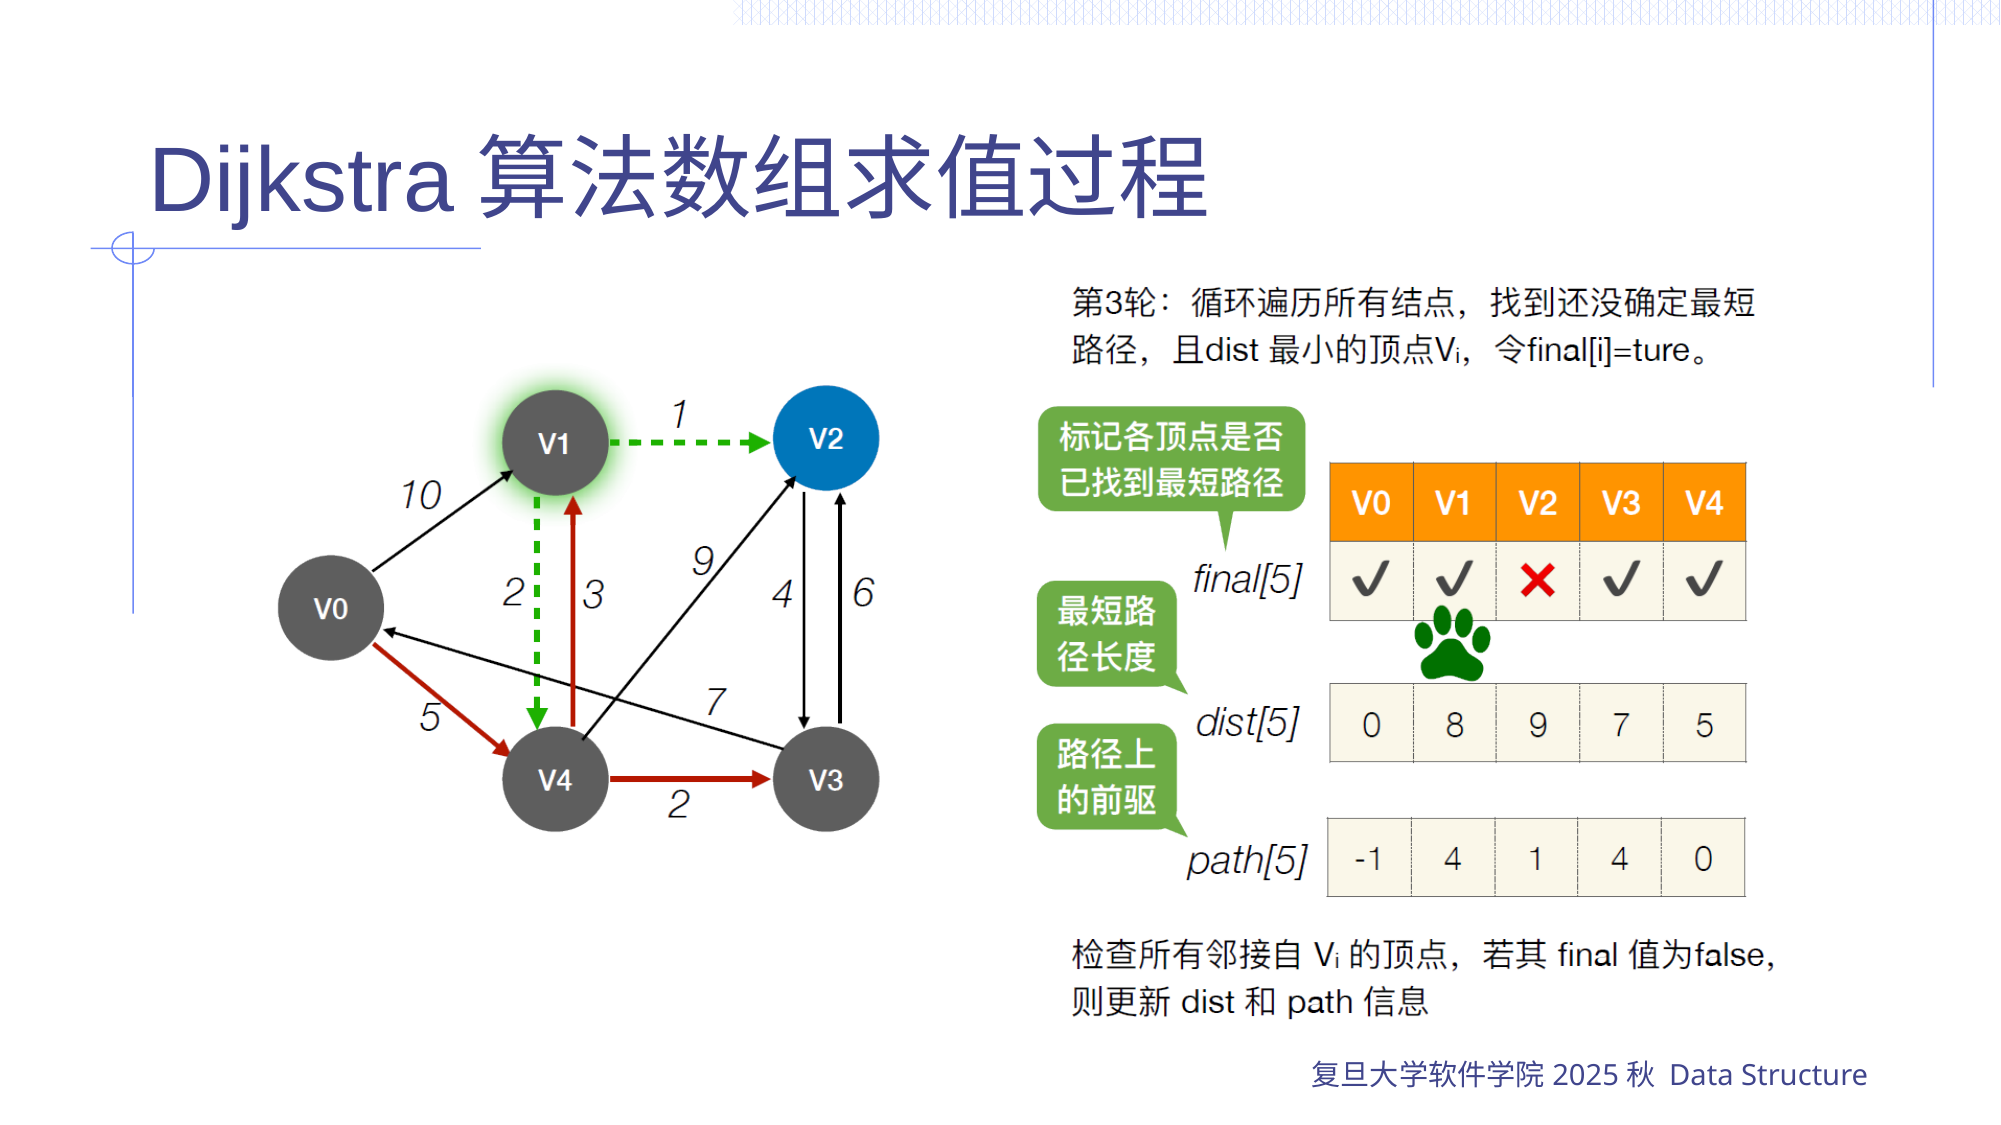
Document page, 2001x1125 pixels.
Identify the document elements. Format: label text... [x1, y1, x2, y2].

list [240, 266, 1827, 1033]
title Dijkstra算法数组求值过程 [133, 50, 1834, 238]
